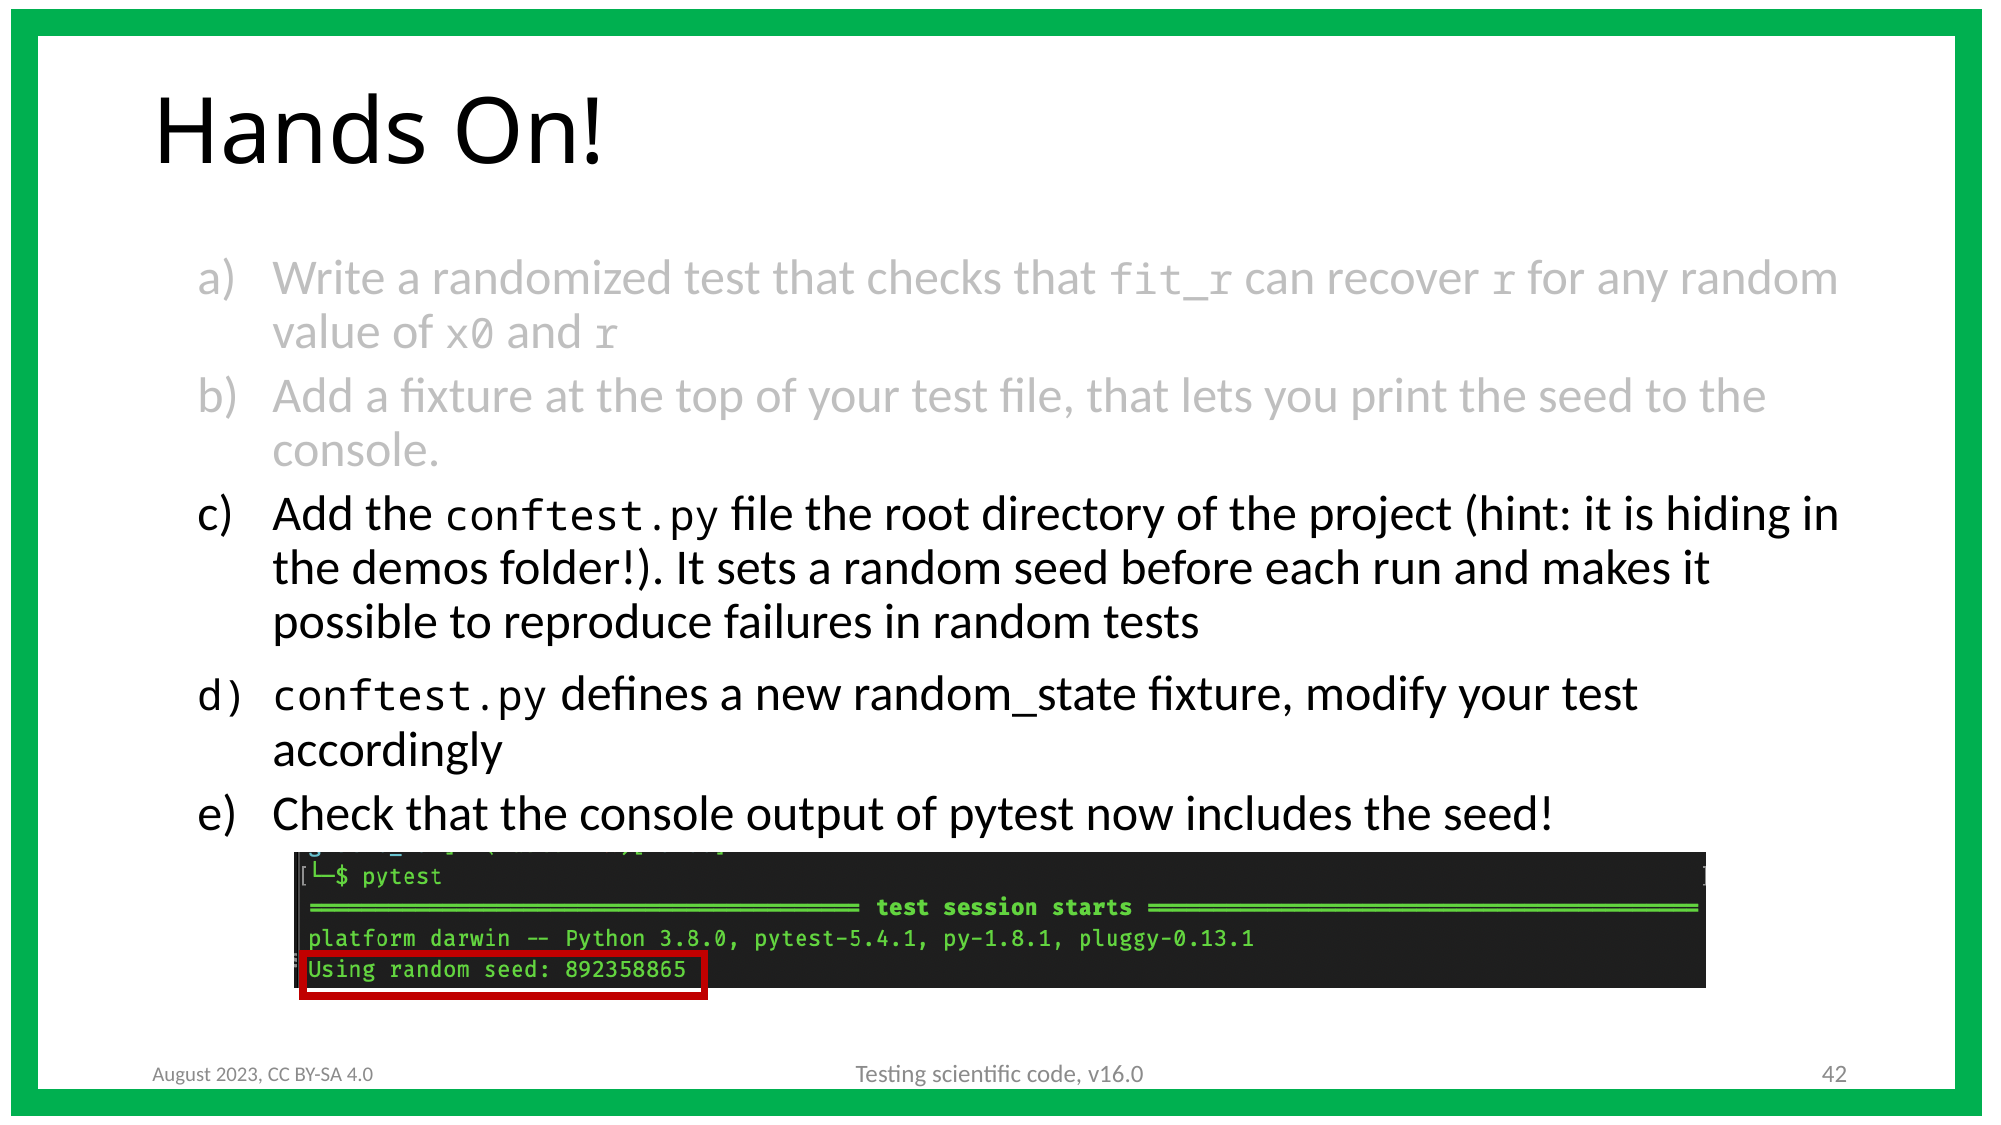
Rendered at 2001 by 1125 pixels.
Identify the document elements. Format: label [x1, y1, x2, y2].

picture [294, 852, 1706, 988]
text_box [24, 21, 1970, 1104]
